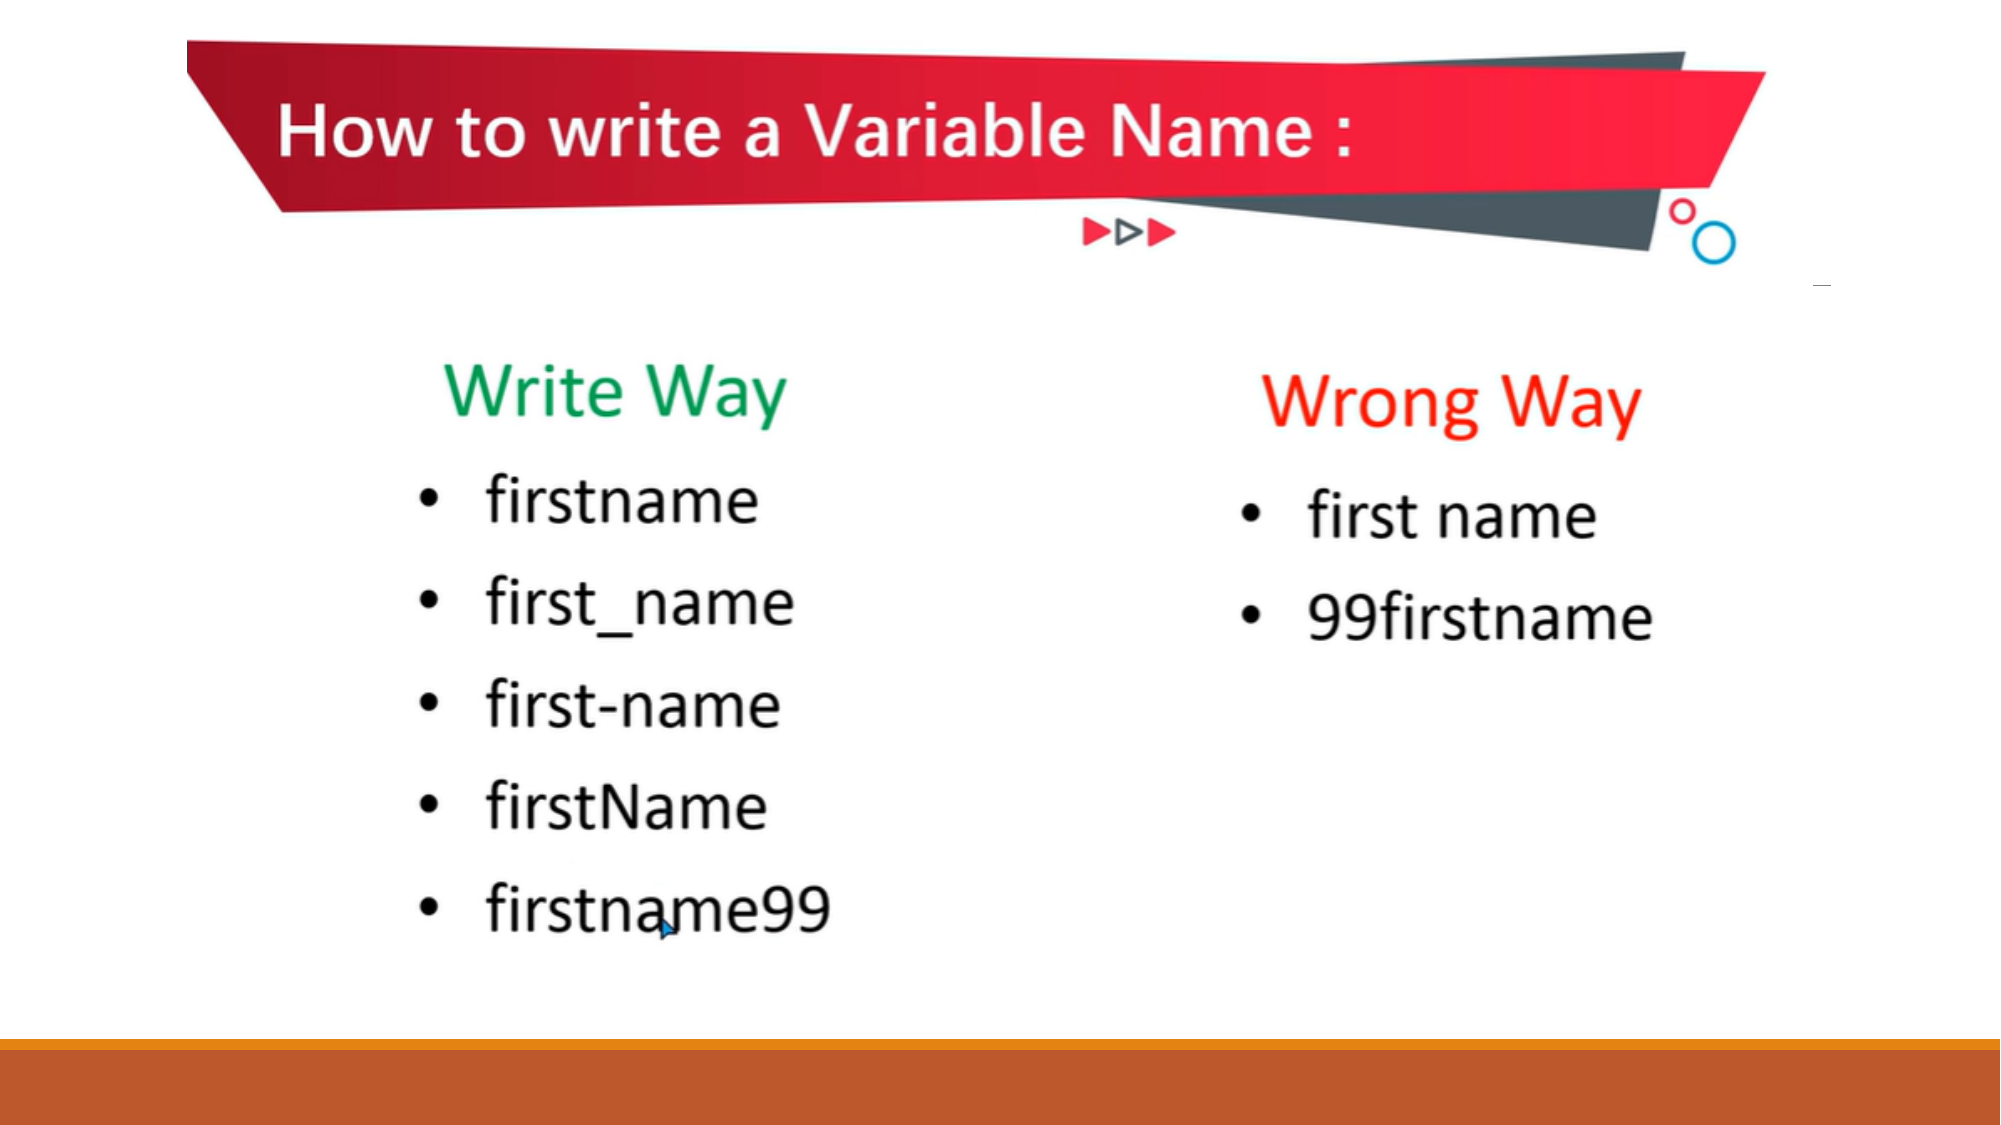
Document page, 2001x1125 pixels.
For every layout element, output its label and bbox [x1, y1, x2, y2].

picture [187, 36, 1813, 970]
